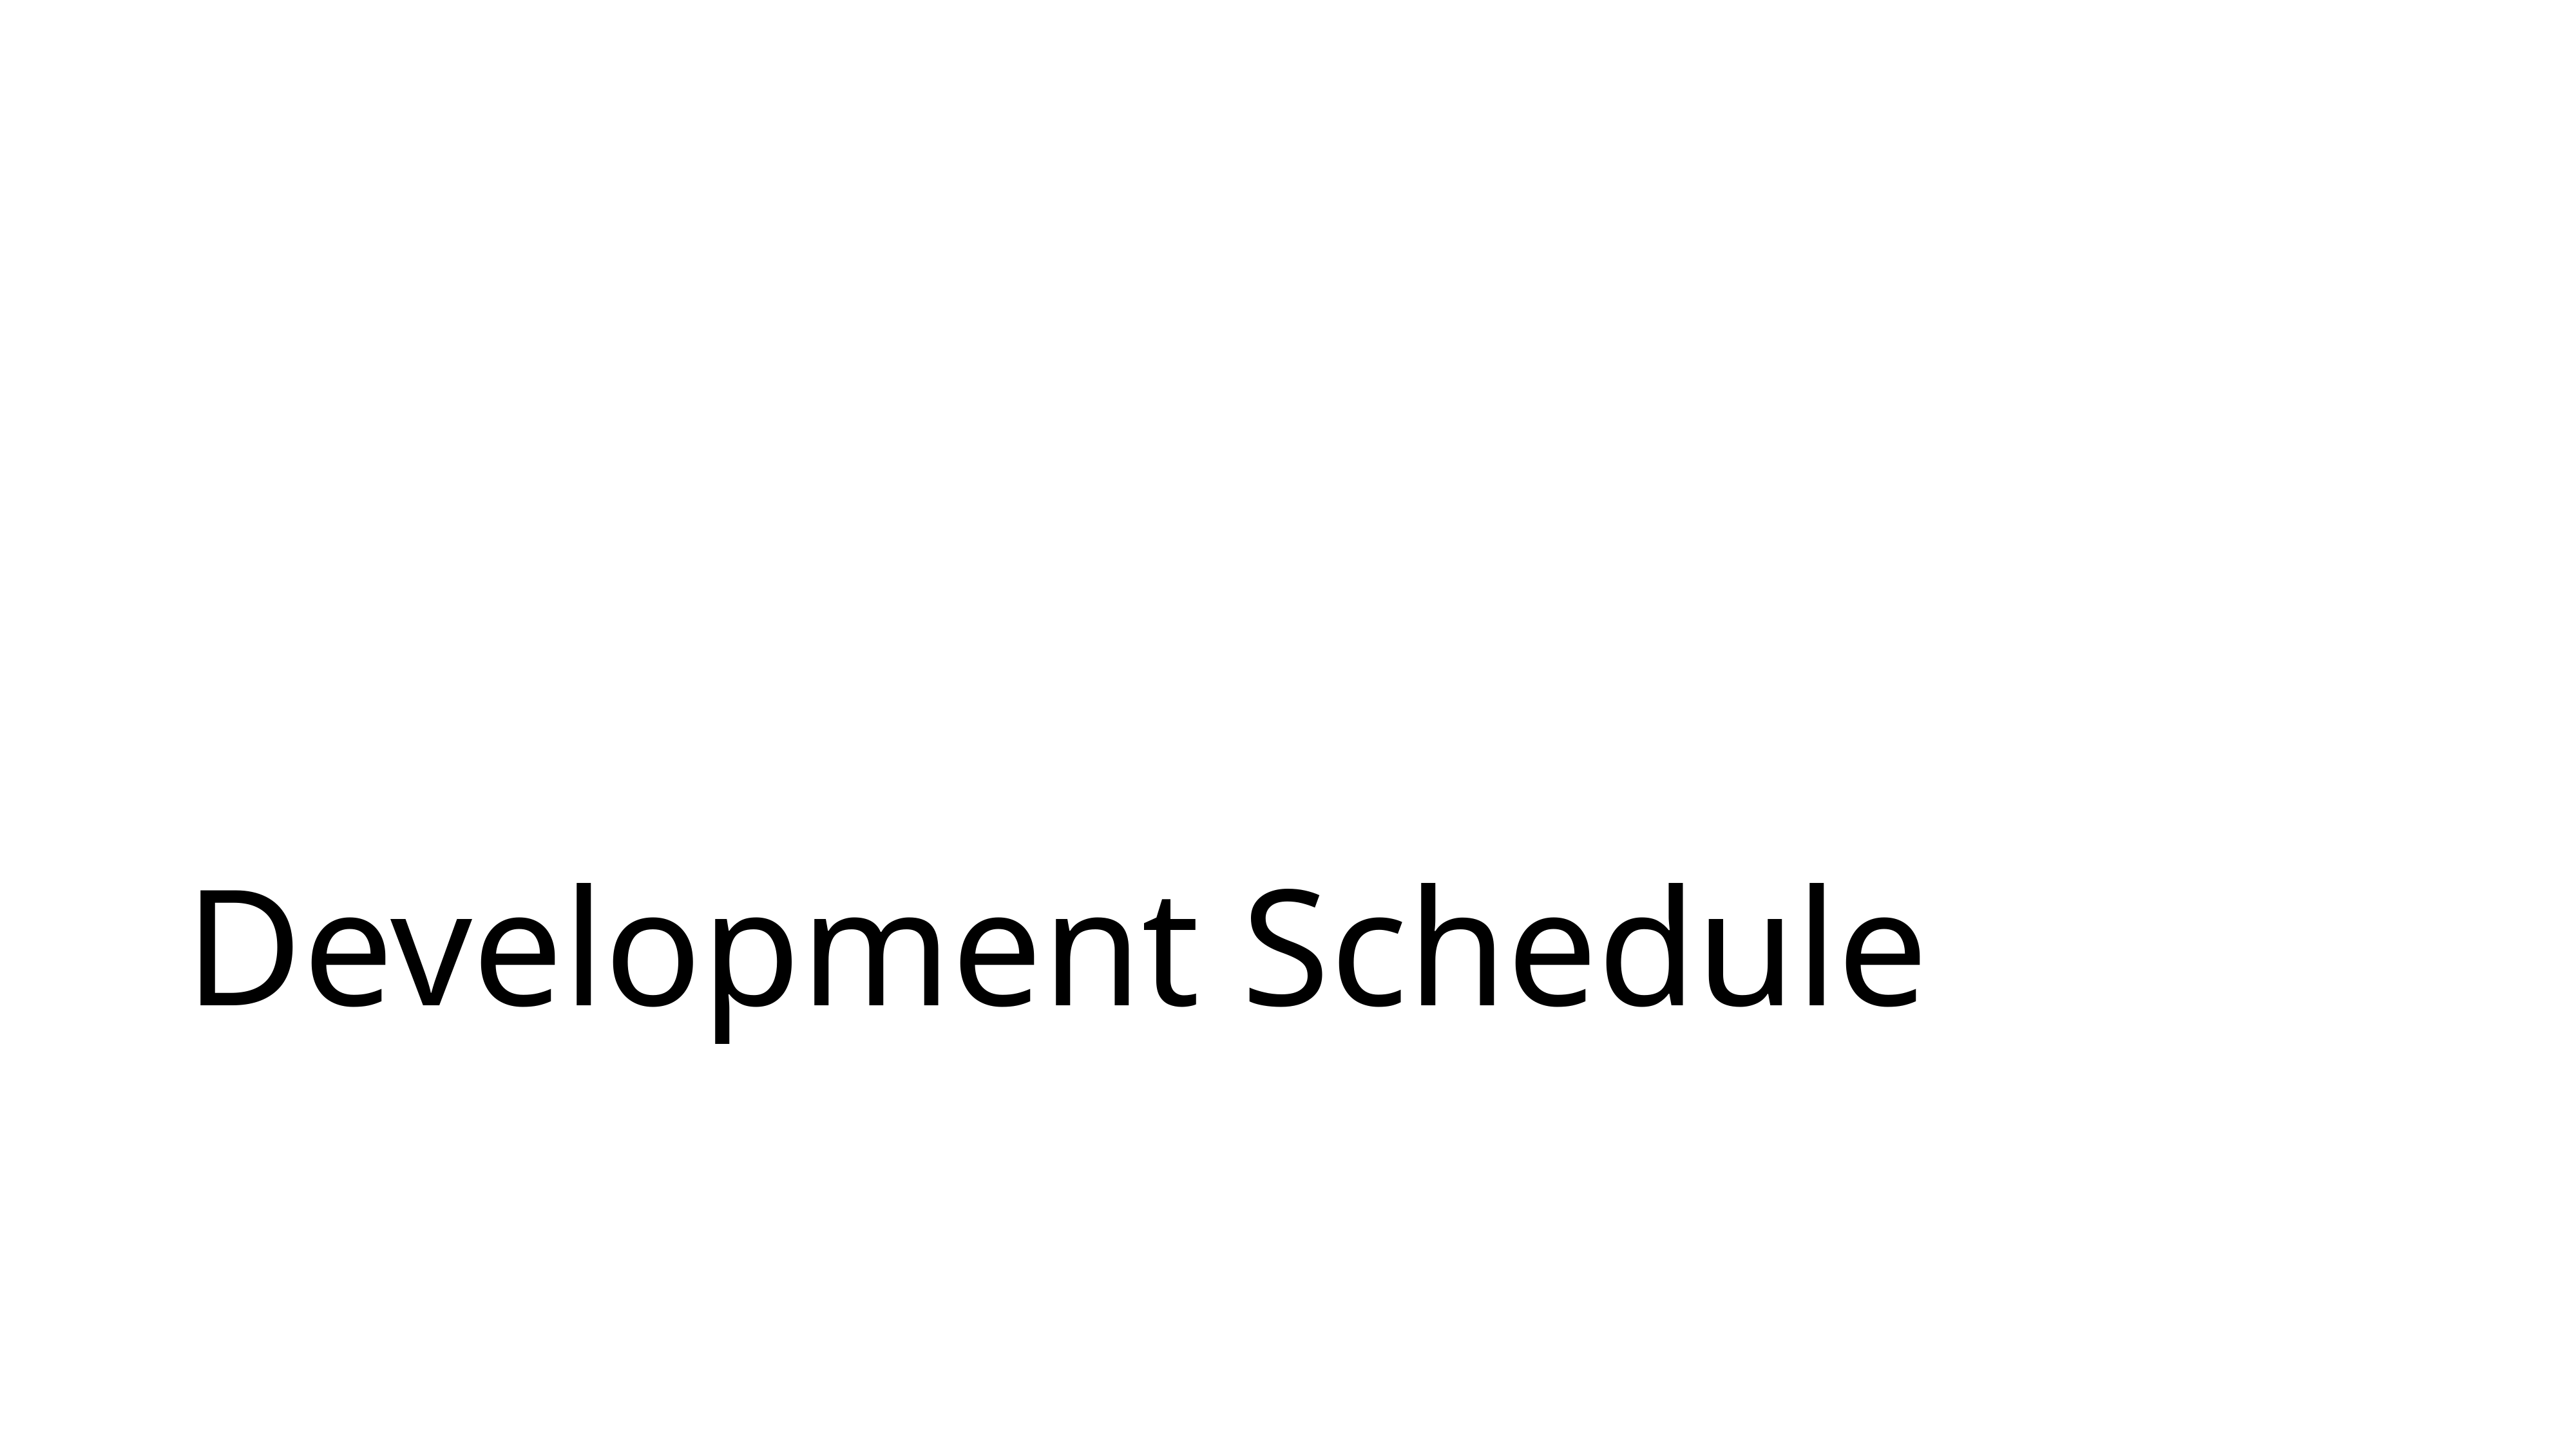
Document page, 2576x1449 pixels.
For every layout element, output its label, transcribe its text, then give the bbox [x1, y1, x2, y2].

title Development Schedule [175, 442, 2398, 1046]
